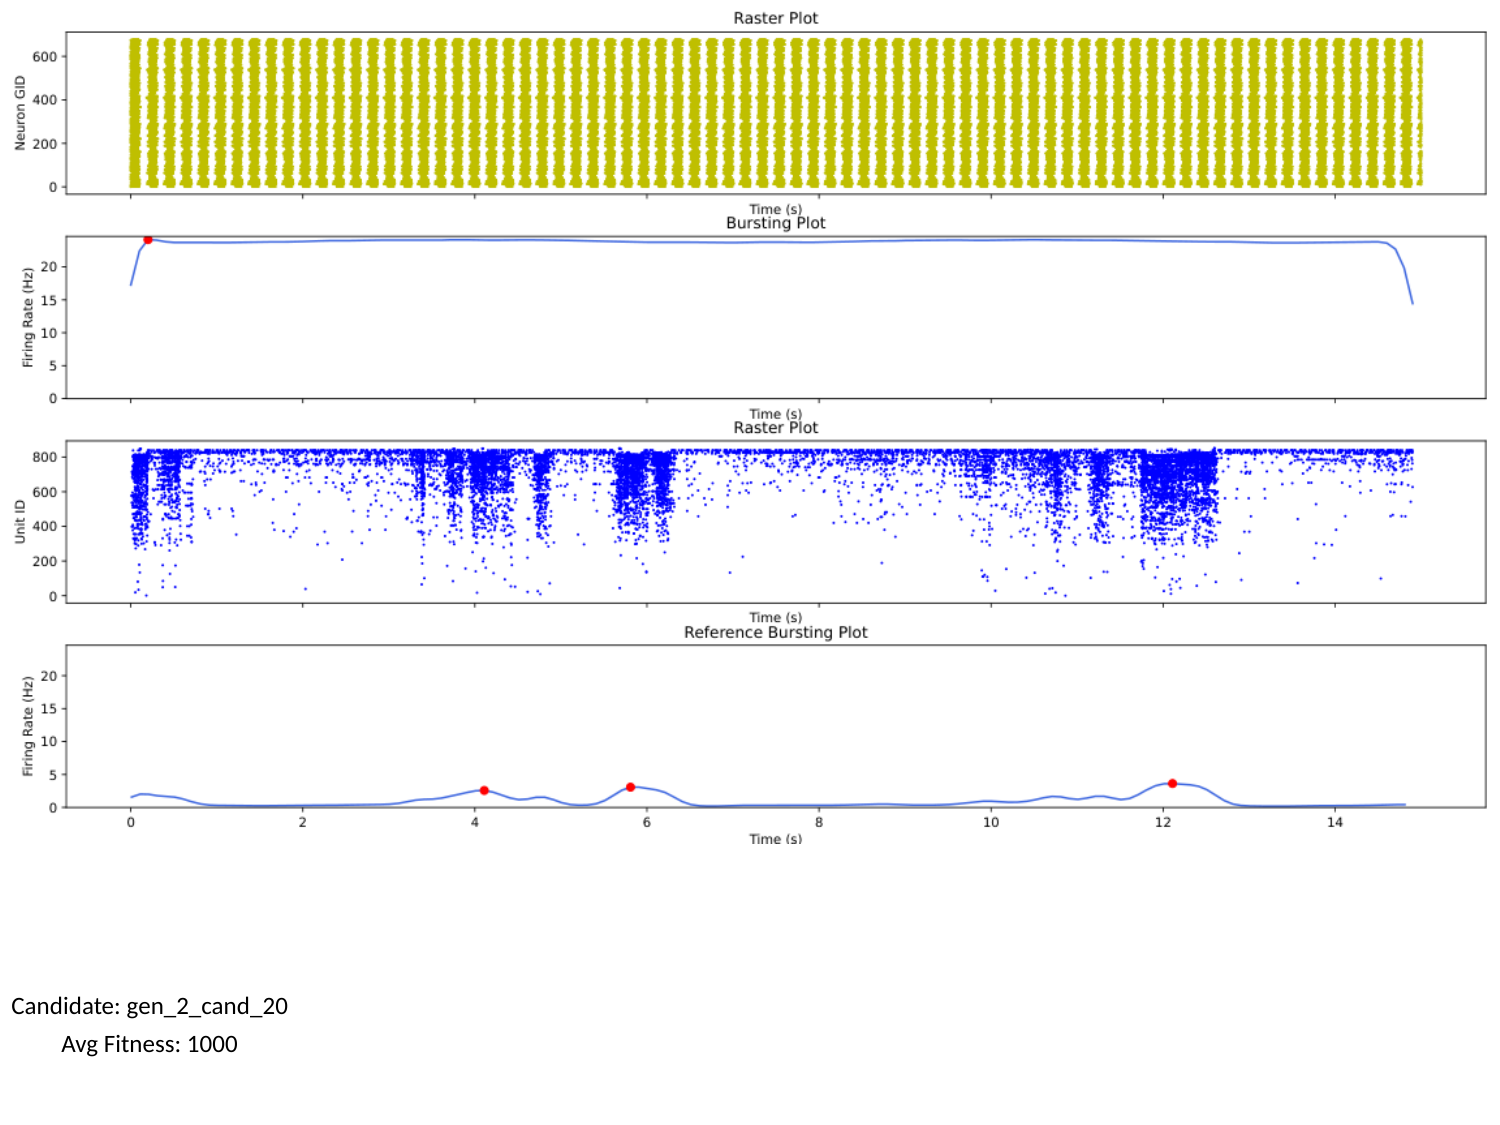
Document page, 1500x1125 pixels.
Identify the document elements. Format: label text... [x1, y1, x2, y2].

text_box Candidate: gen_2_cand_20 [0, 937, 304, 1028]
picture [0, 0, 1500, 844]
text_box Avg Fitness: 1000 [46, 975, 254, 1065]
